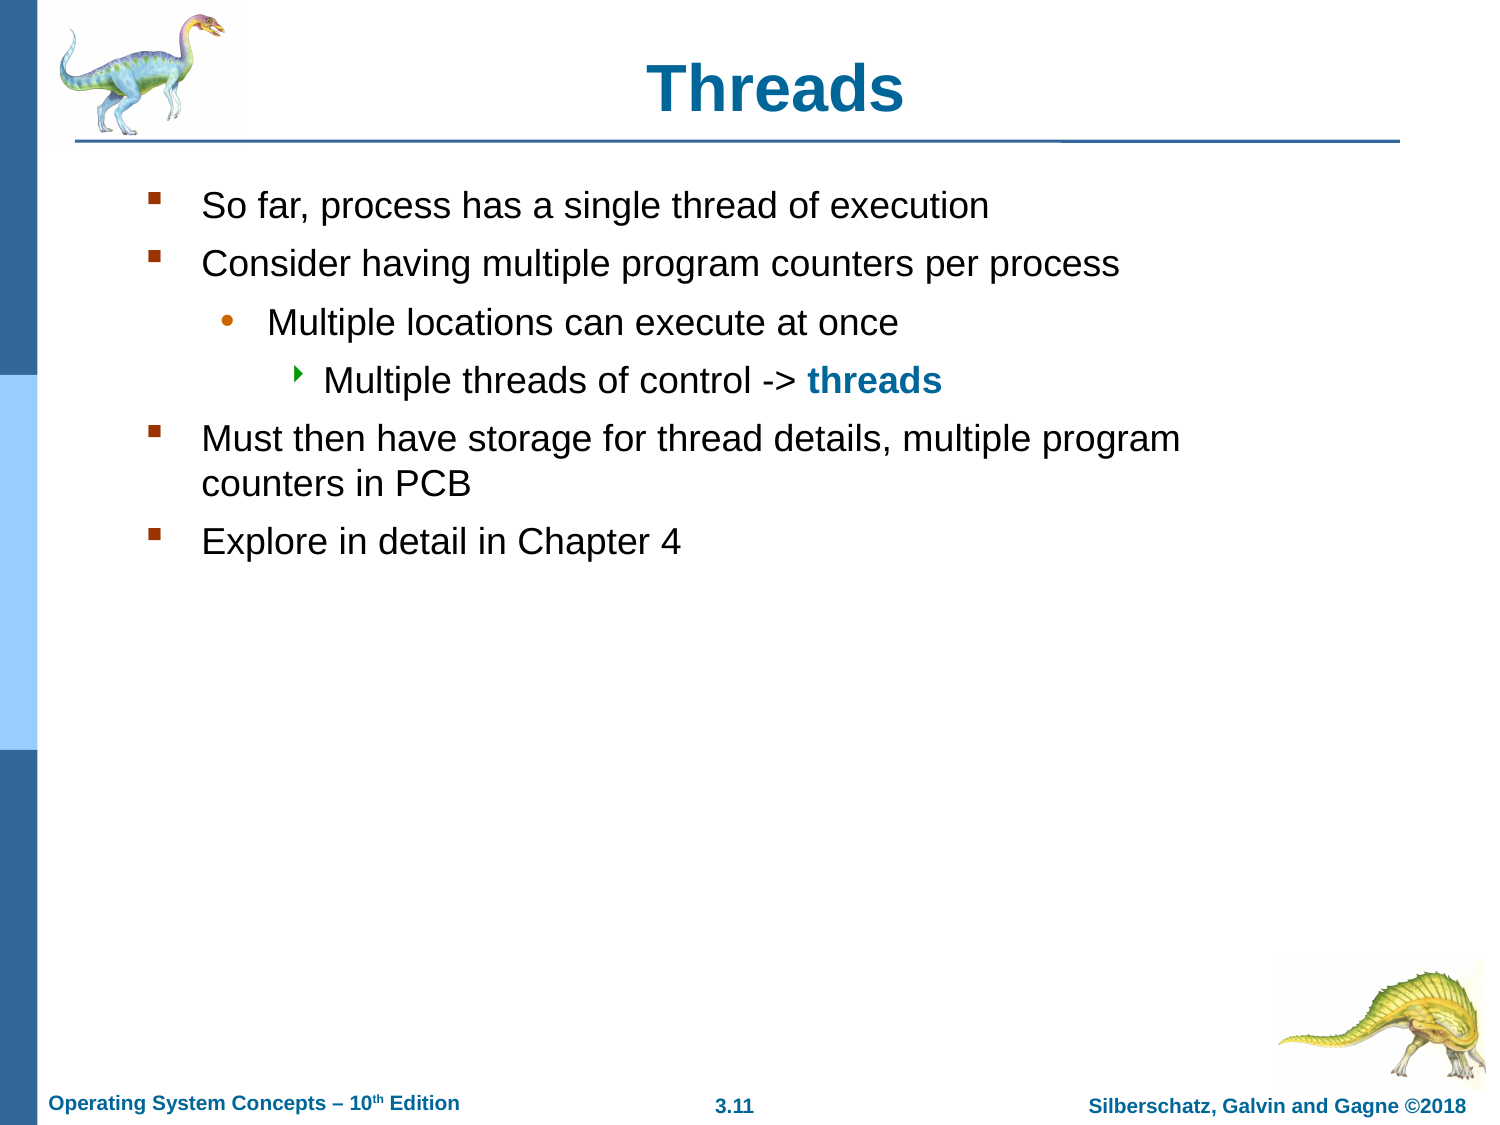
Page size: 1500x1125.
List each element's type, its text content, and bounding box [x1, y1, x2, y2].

picture [46, 0, 243, 149]
title Threads [170, 37, 1383, 133]
picture [1275, 959, 1486, 1090]
list So far, process has a single thread of execution Consider having multiple program counters per process Multiple locations can execute at once Multiple threads of control -> threads Must then have storage for thread details, multiple program counters in PCB Explore in detail in Chapter 4 [130, 173, 1298, 833]
